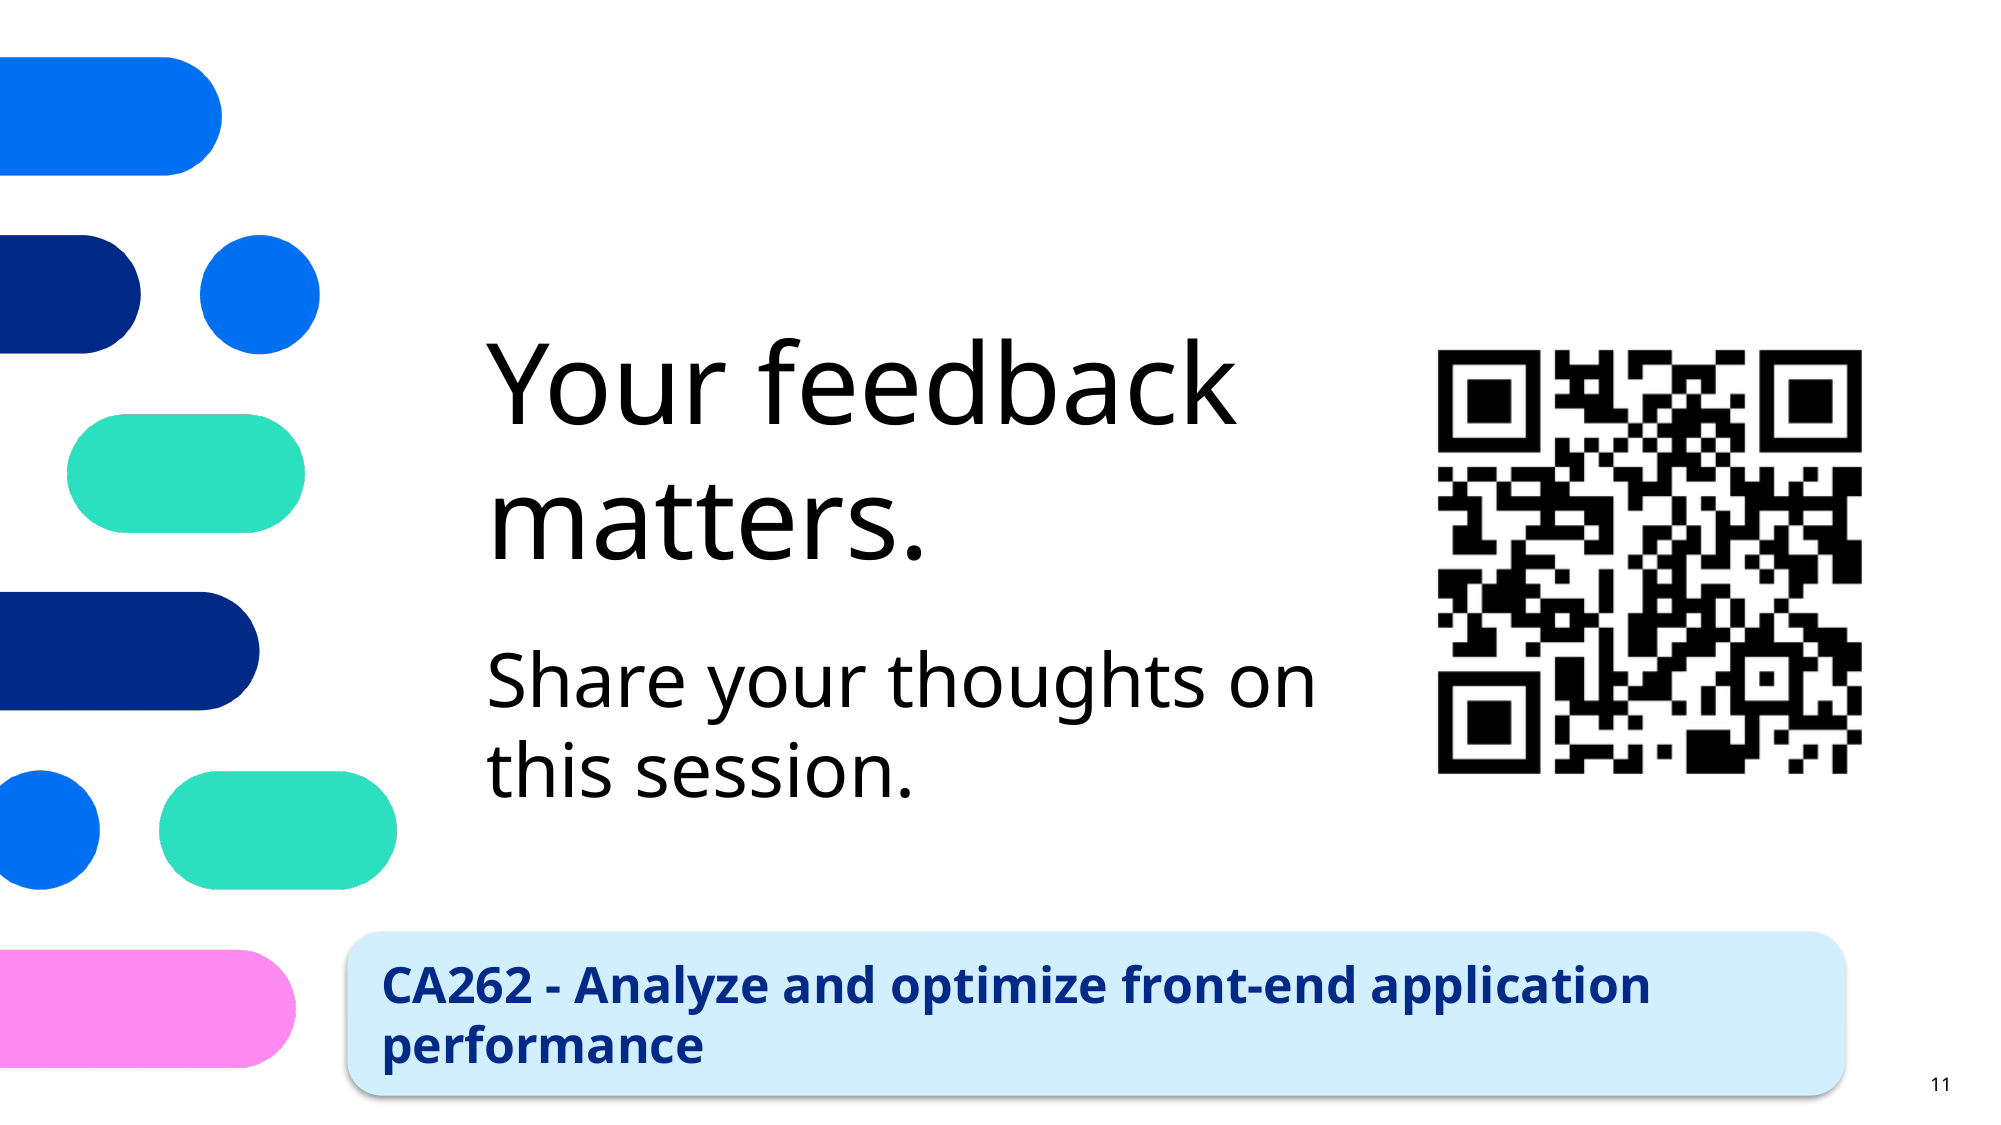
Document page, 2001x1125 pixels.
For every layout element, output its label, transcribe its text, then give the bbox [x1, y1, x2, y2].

text_box CA262 - Analyze and optimize front-end application performance [350, 931, 1846, 1097]
text_box Your feedback matters. Share your thoughts on this session. [471, 304, 1335, 820]
picture [0, 57, 398, 1068]
picture [1409, 321, 1891, 803]
